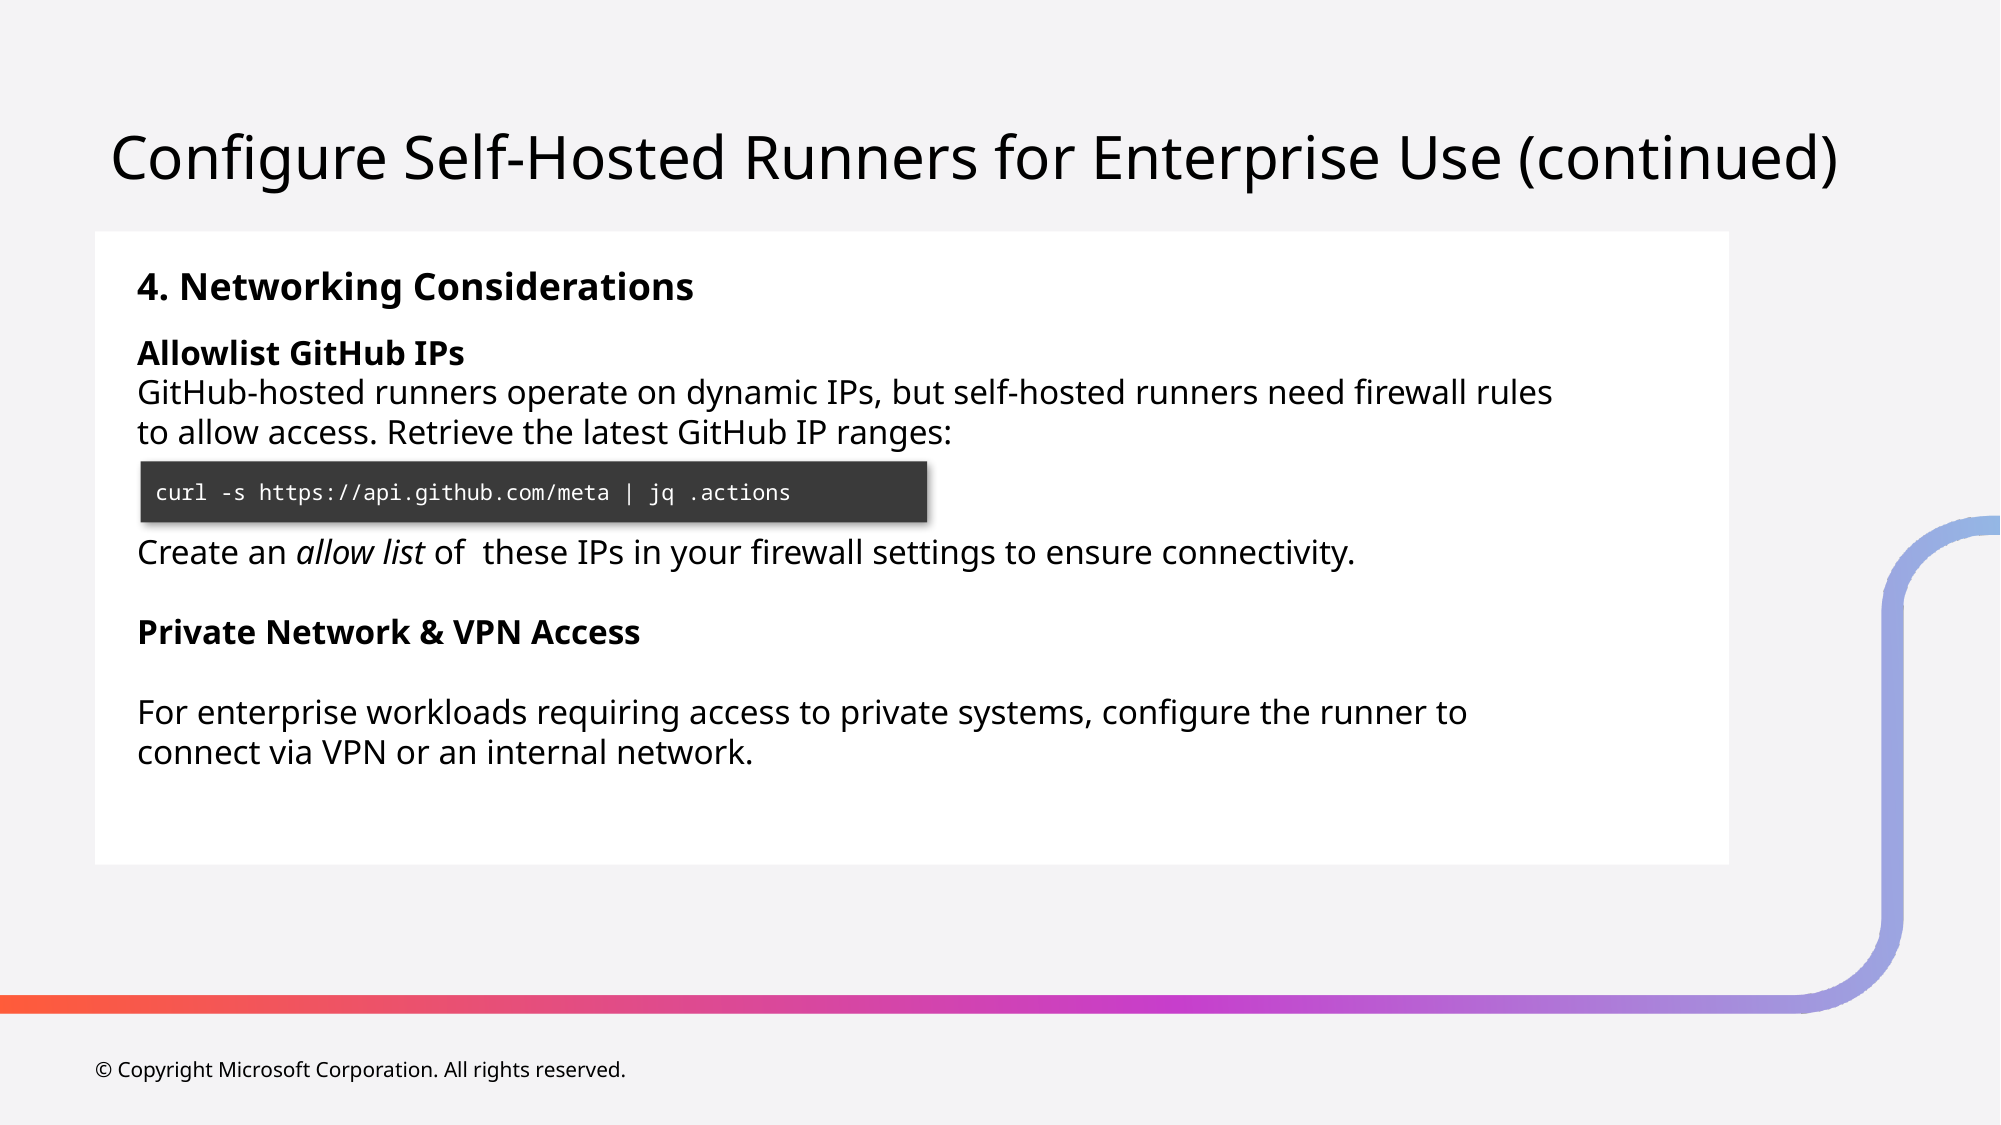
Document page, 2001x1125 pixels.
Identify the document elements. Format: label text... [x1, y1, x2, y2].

text_box curl -s https://api.github.com/meta | jq .actions [139, 460, 929, 524]
text_box 4. Networking Considerations [122, 255, 911, 316]
text_box [94, 230, 1731, 866]
title Configure Self-Hosted Runners for Enterprise Use (continued) [95, 119, 1938, 201]
picture [0, 515, 2000, 1014]
text_box Allowlist GitHub IPs GitHub-hosted runners operate on dynamic IPs, but self-hosted runners need firewall rules to allow access. Retrieve the latest GitHub IP ranges: Create an allow list of these IPs in your firewall settings to ensure connectivity. Private Network & VPN Access For enterprise workloads requiring access to private systems, configure the runner to connect via VPN or an internal network. [122, 324, 1607, 859]
footer © Copyright Microsoft Corporation. All rights reserved. [95, 1053, 776, 1086]
